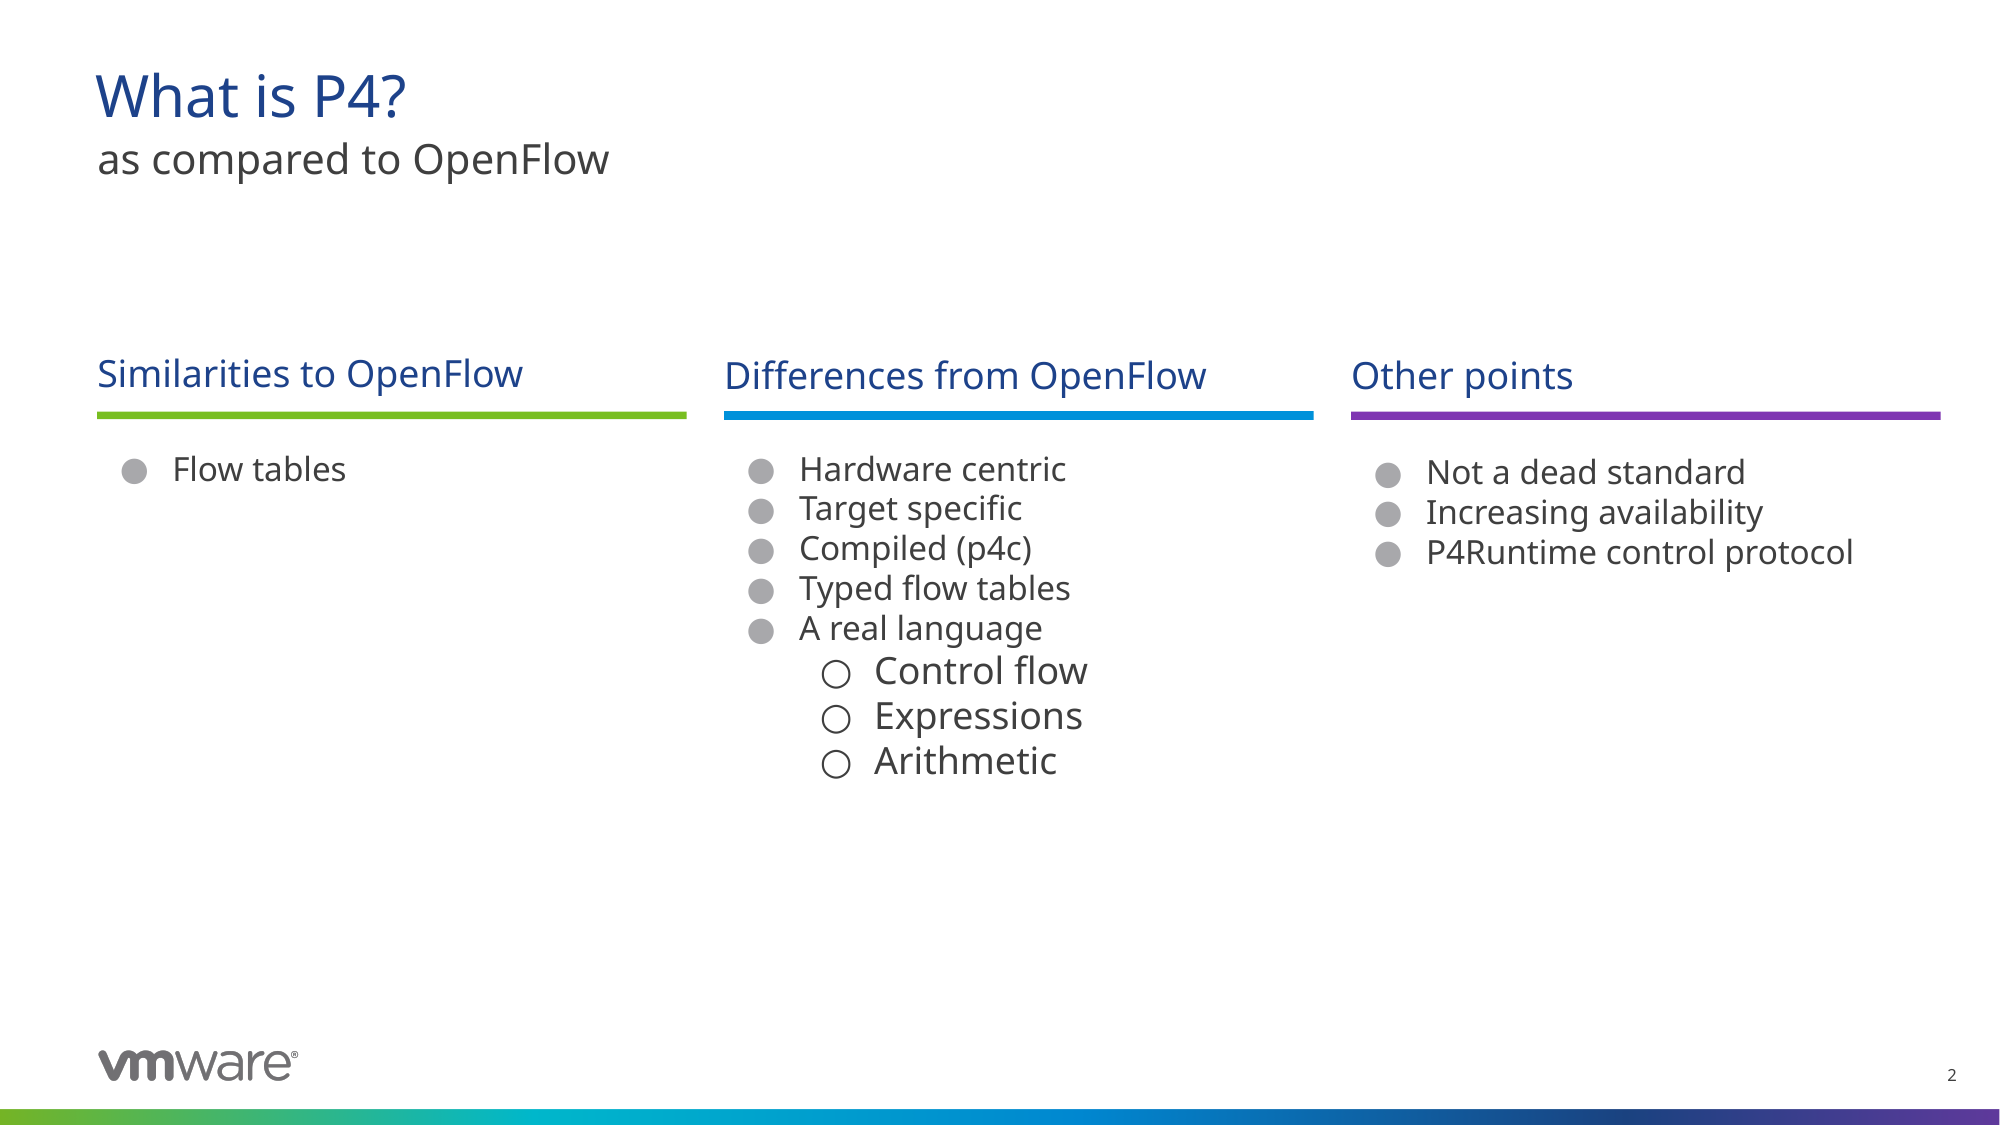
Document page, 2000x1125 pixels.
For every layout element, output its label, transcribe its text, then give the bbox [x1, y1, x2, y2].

list Other points [1351, 262, 1941, 413]
subtitle as compared to OpenFlow [97, 133, 1896, 174]
title What is P4? [95, 67, 1900, 131]
list Differences from OpenFlow [724, 262, 1314, 413]
list Hardware centric Target specific Compiled (p4c) Typed flow tables A real language Control flow Expressions Arithmetic [724, 417, 1314, 1013]
list Similarities to OpenFlow [97, 259, 687, 410]
picture [1075, 1109, 2000, 1125]
list Not a dead standard Increasing availability P4Runtime control protocol [1351, 421, 1941, 1017]
picture [0, 1020, 720, 1125]
list Flow tables [97, 417, 687, 1012]
